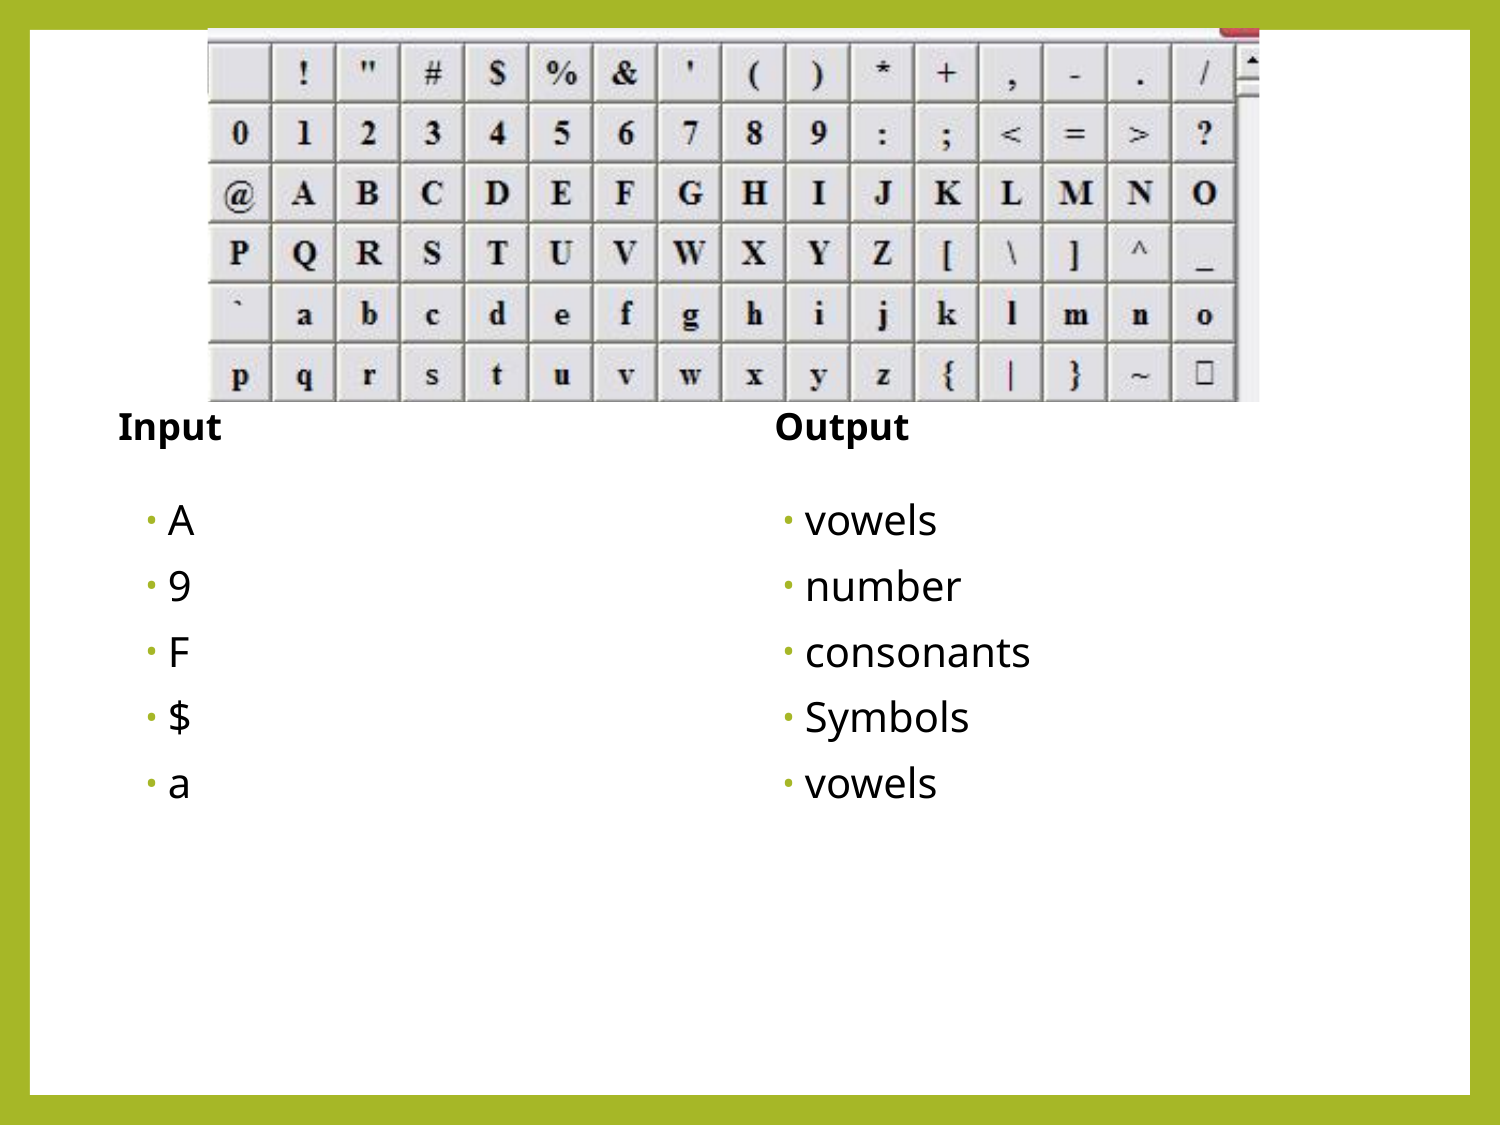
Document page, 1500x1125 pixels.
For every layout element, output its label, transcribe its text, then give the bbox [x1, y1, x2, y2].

list Input [103, 360, 738, 497]
list Output [759, 360, 1398, 497]
list A 9 F $ a [124, 491, 760, 1097]
picture [207, 28, 1260, 402]
list vowels number consonants Symbols vowels [761, 491, 1400, 1097]
